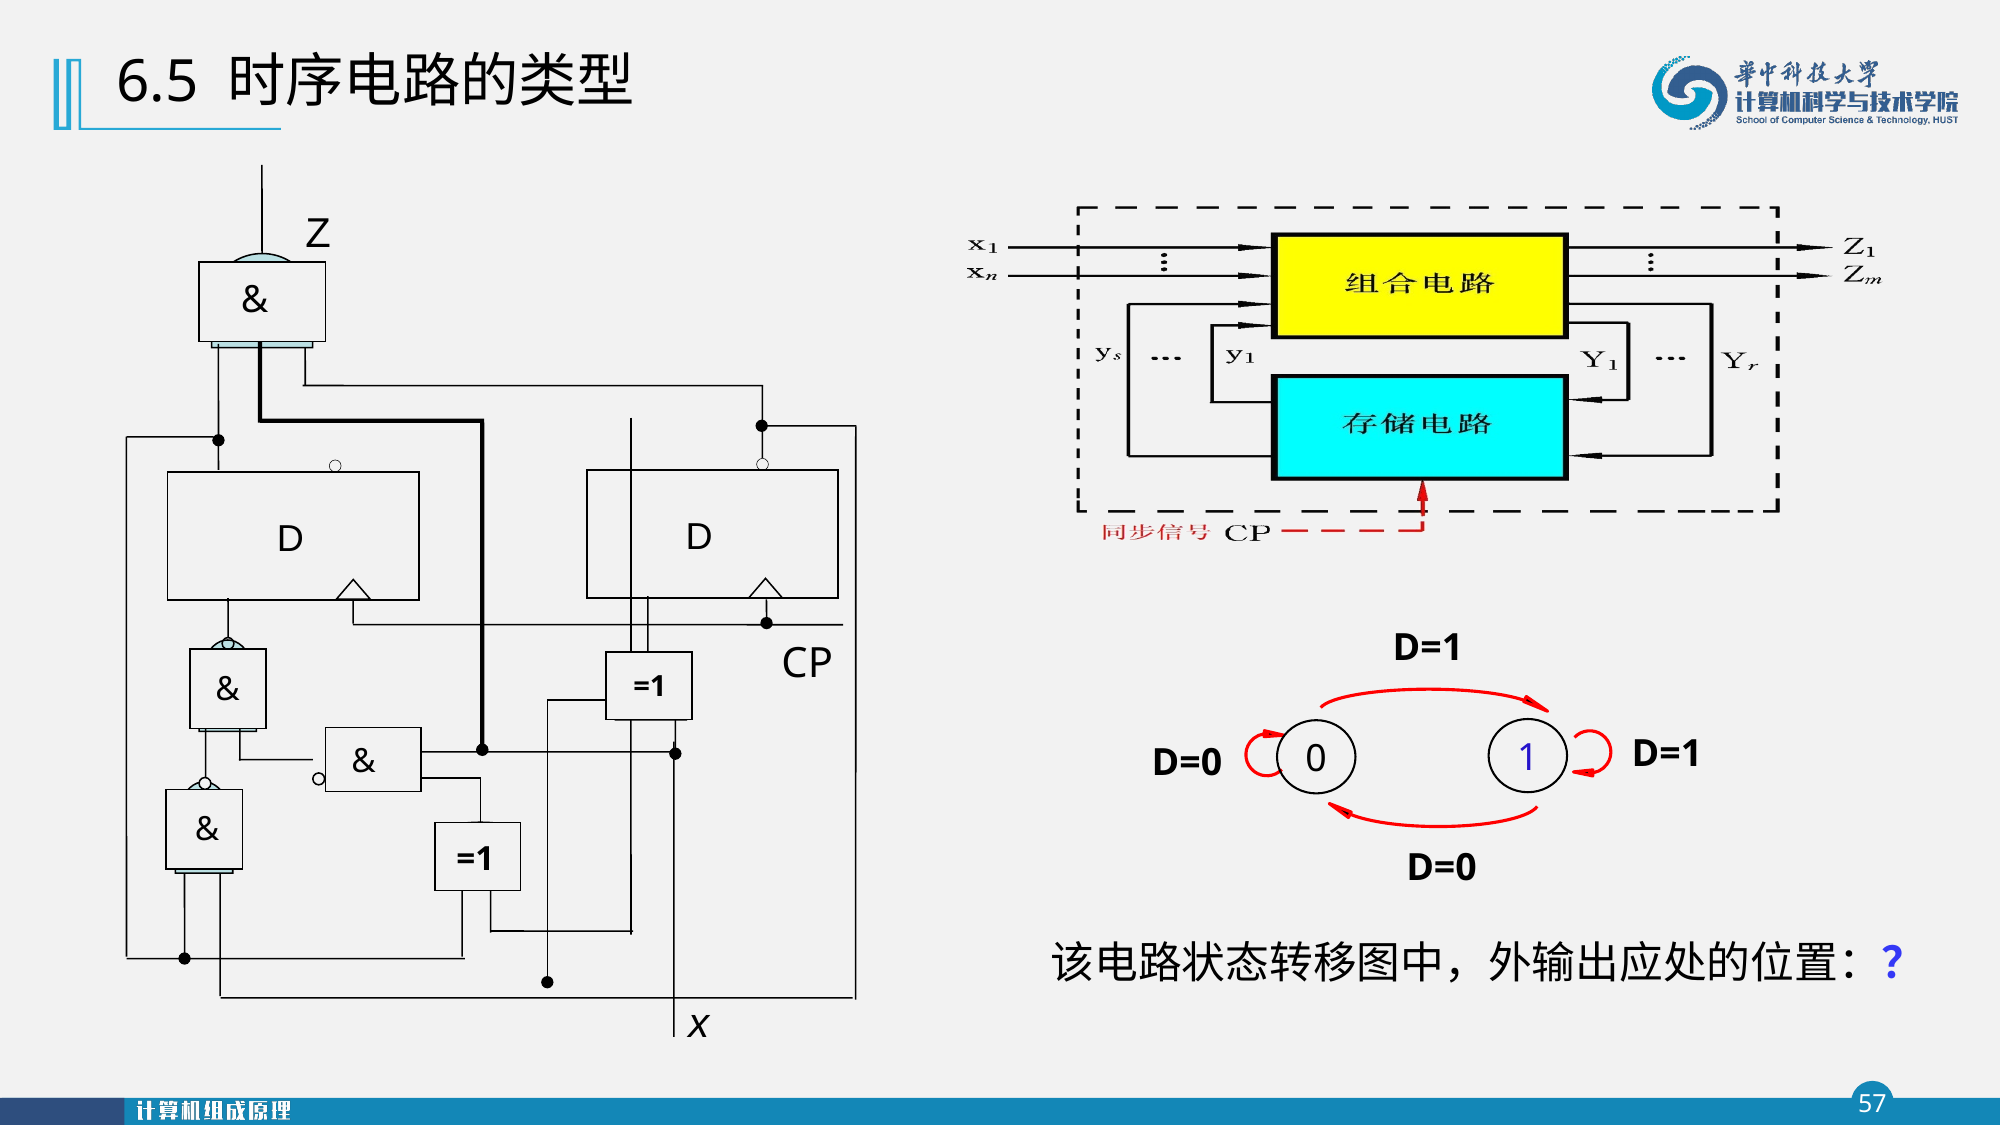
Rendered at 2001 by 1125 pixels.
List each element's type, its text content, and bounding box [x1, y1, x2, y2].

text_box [126, 164, 857, 1055]
picture [1652, 56, 1678, 81]
list 该电路状态转移图中，外输出应处的位置：？ [1015, 927, 1938, 996]
picture [943, 200, 1895, 547]
text_box 6.5 时序电路的类型 [101, 31, 1306, 134]
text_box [1143, 622, 1716, 902]
picture [1652, 56, 1958, 130]
